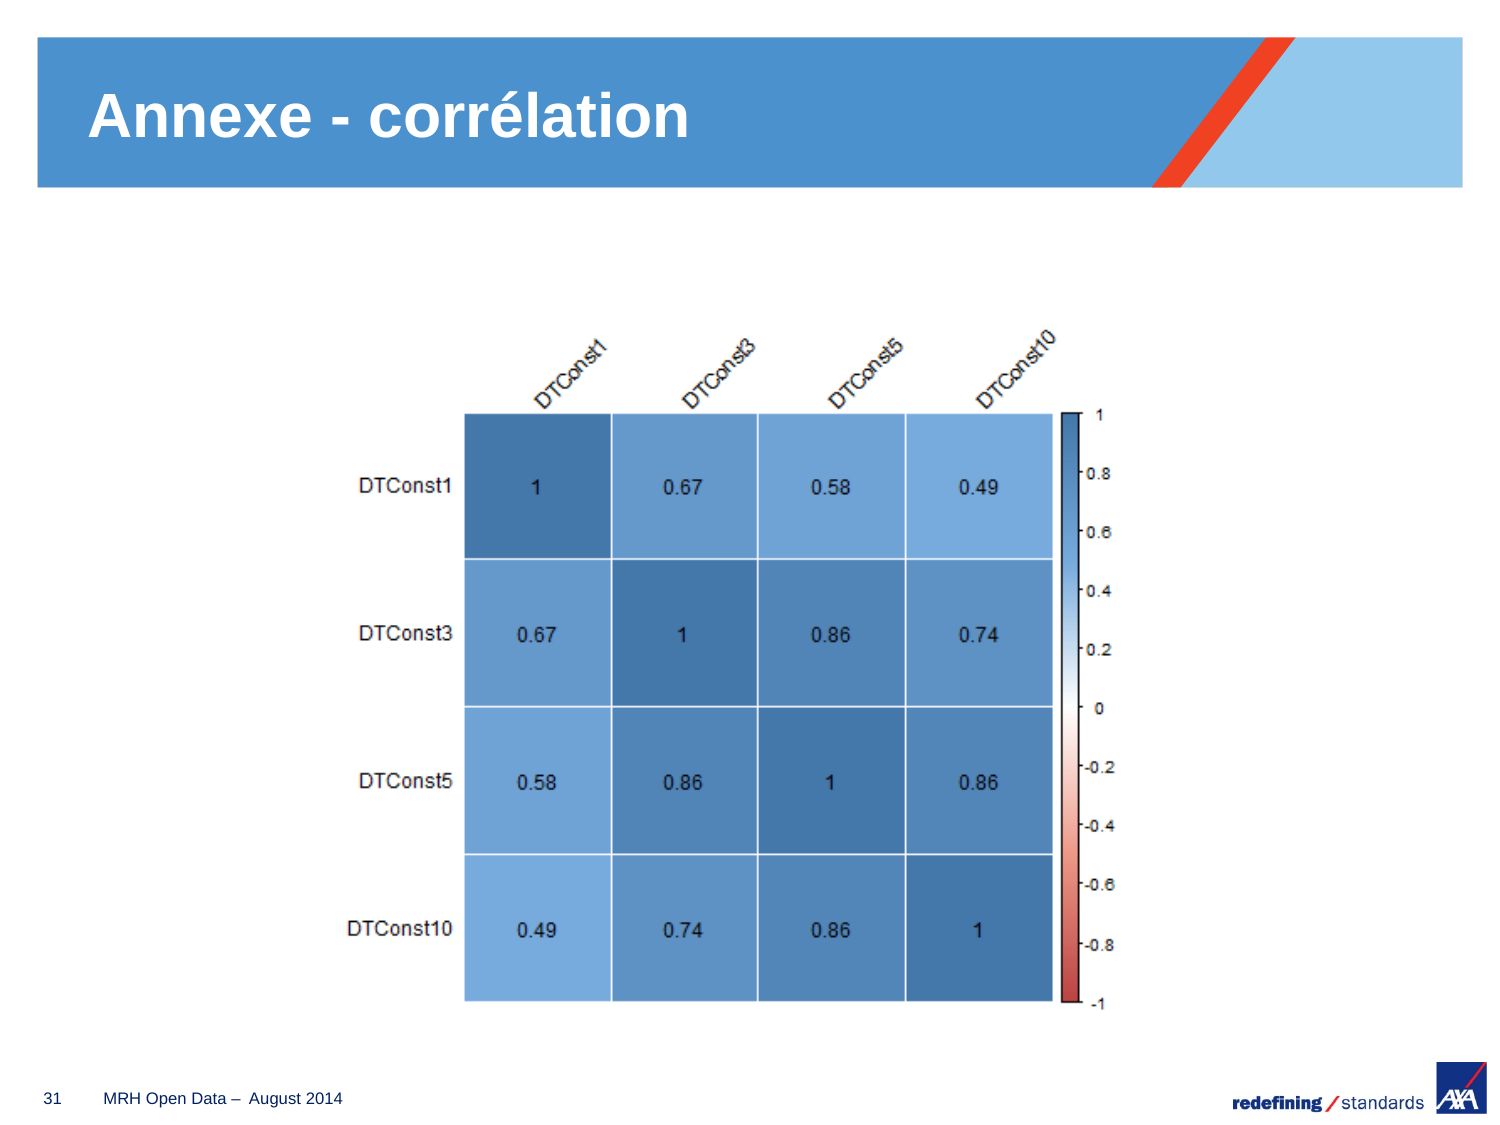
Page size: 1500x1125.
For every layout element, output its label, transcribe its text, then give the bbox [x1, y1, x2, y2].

title Annexe - corrélation [87, 37, 1226, 188]
footer MRH Open Data – August 2014 [88, 1080, 562, 1116]
picture [277, 207, 1142, 1072]
picture [1233, 1062, 1487, 1114]
slide_number 31 [37, 1080, 88, 1116]
